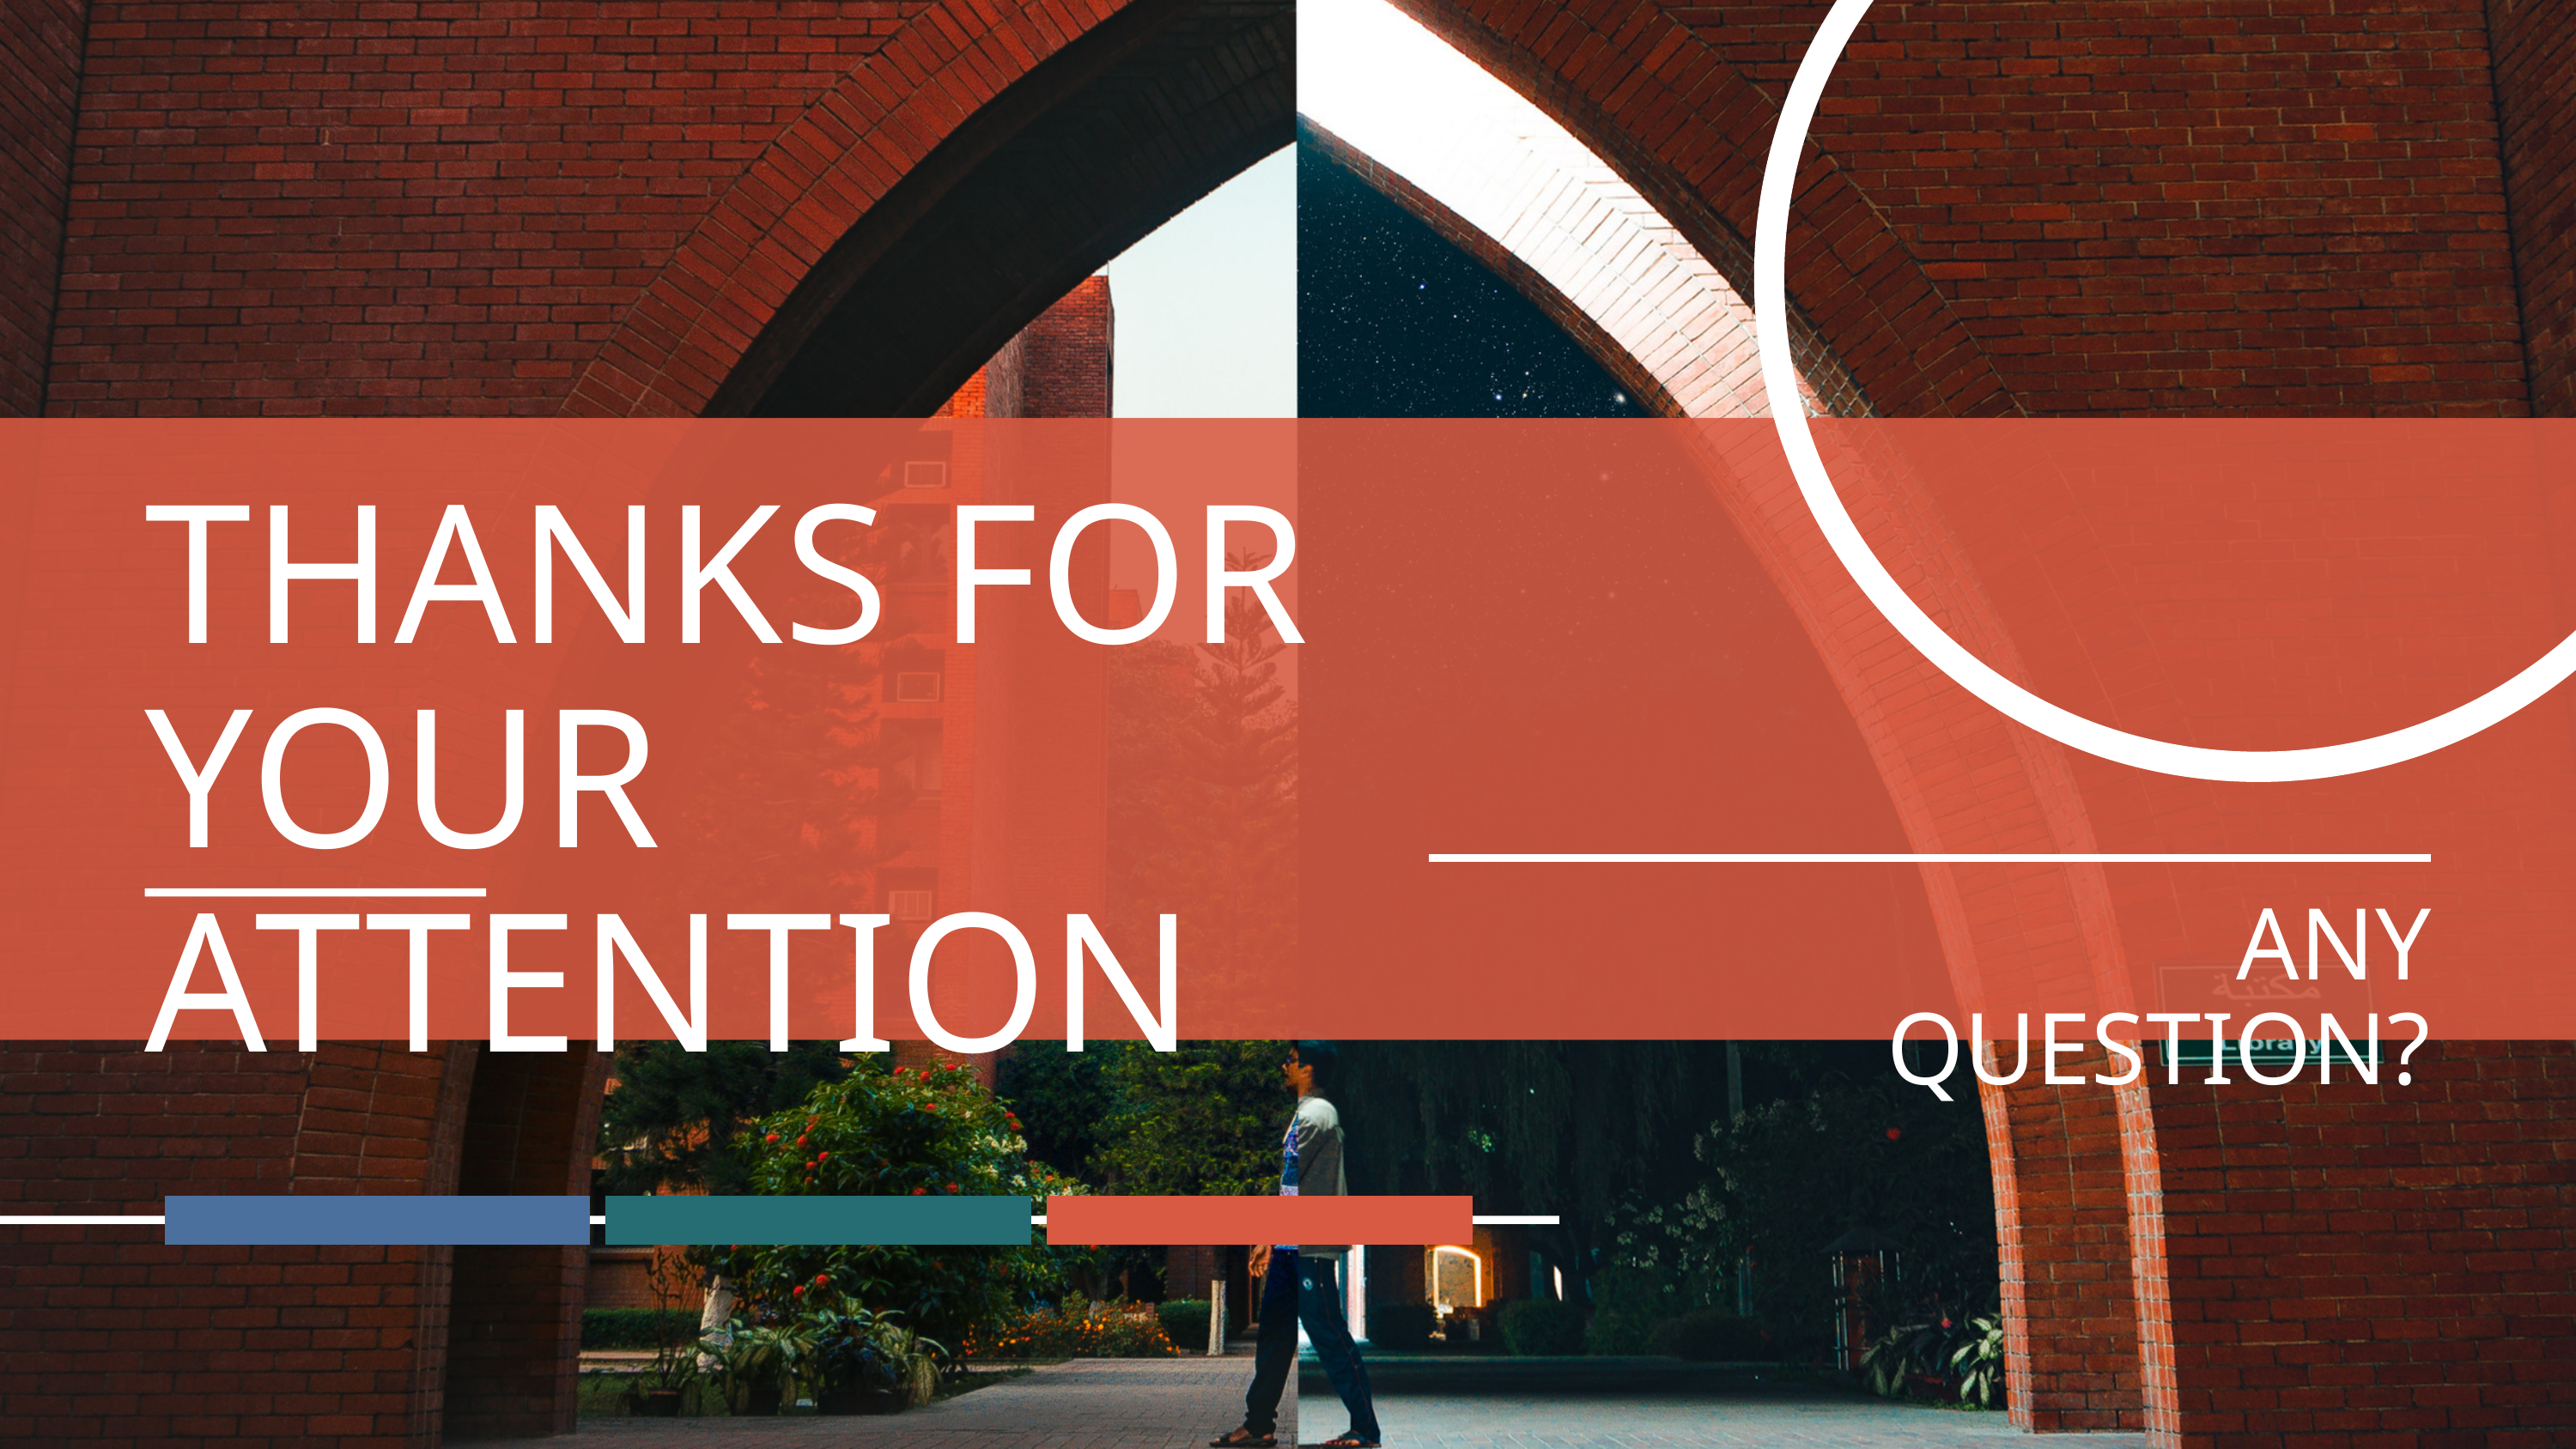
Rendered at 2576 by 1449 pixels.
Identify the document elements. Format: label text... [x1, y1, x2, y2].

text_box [164, 1195, 591, 1245]
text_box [1047, 1195, 1473, 1245]
text_box [0, 1050, 2576, 1449]
text_box [0, 0, 1749, 415]
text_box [605, 1195, 1031, 1245]
text_box ANY QUESTION? [1733, 1050, 2432, 1105]
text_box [1753, 0, 2576, 783]
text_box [0, 417, 2576, 1040]
text_box THANKS FOR YOUR ATTENTION [144, 1050, 1502, 1090]
